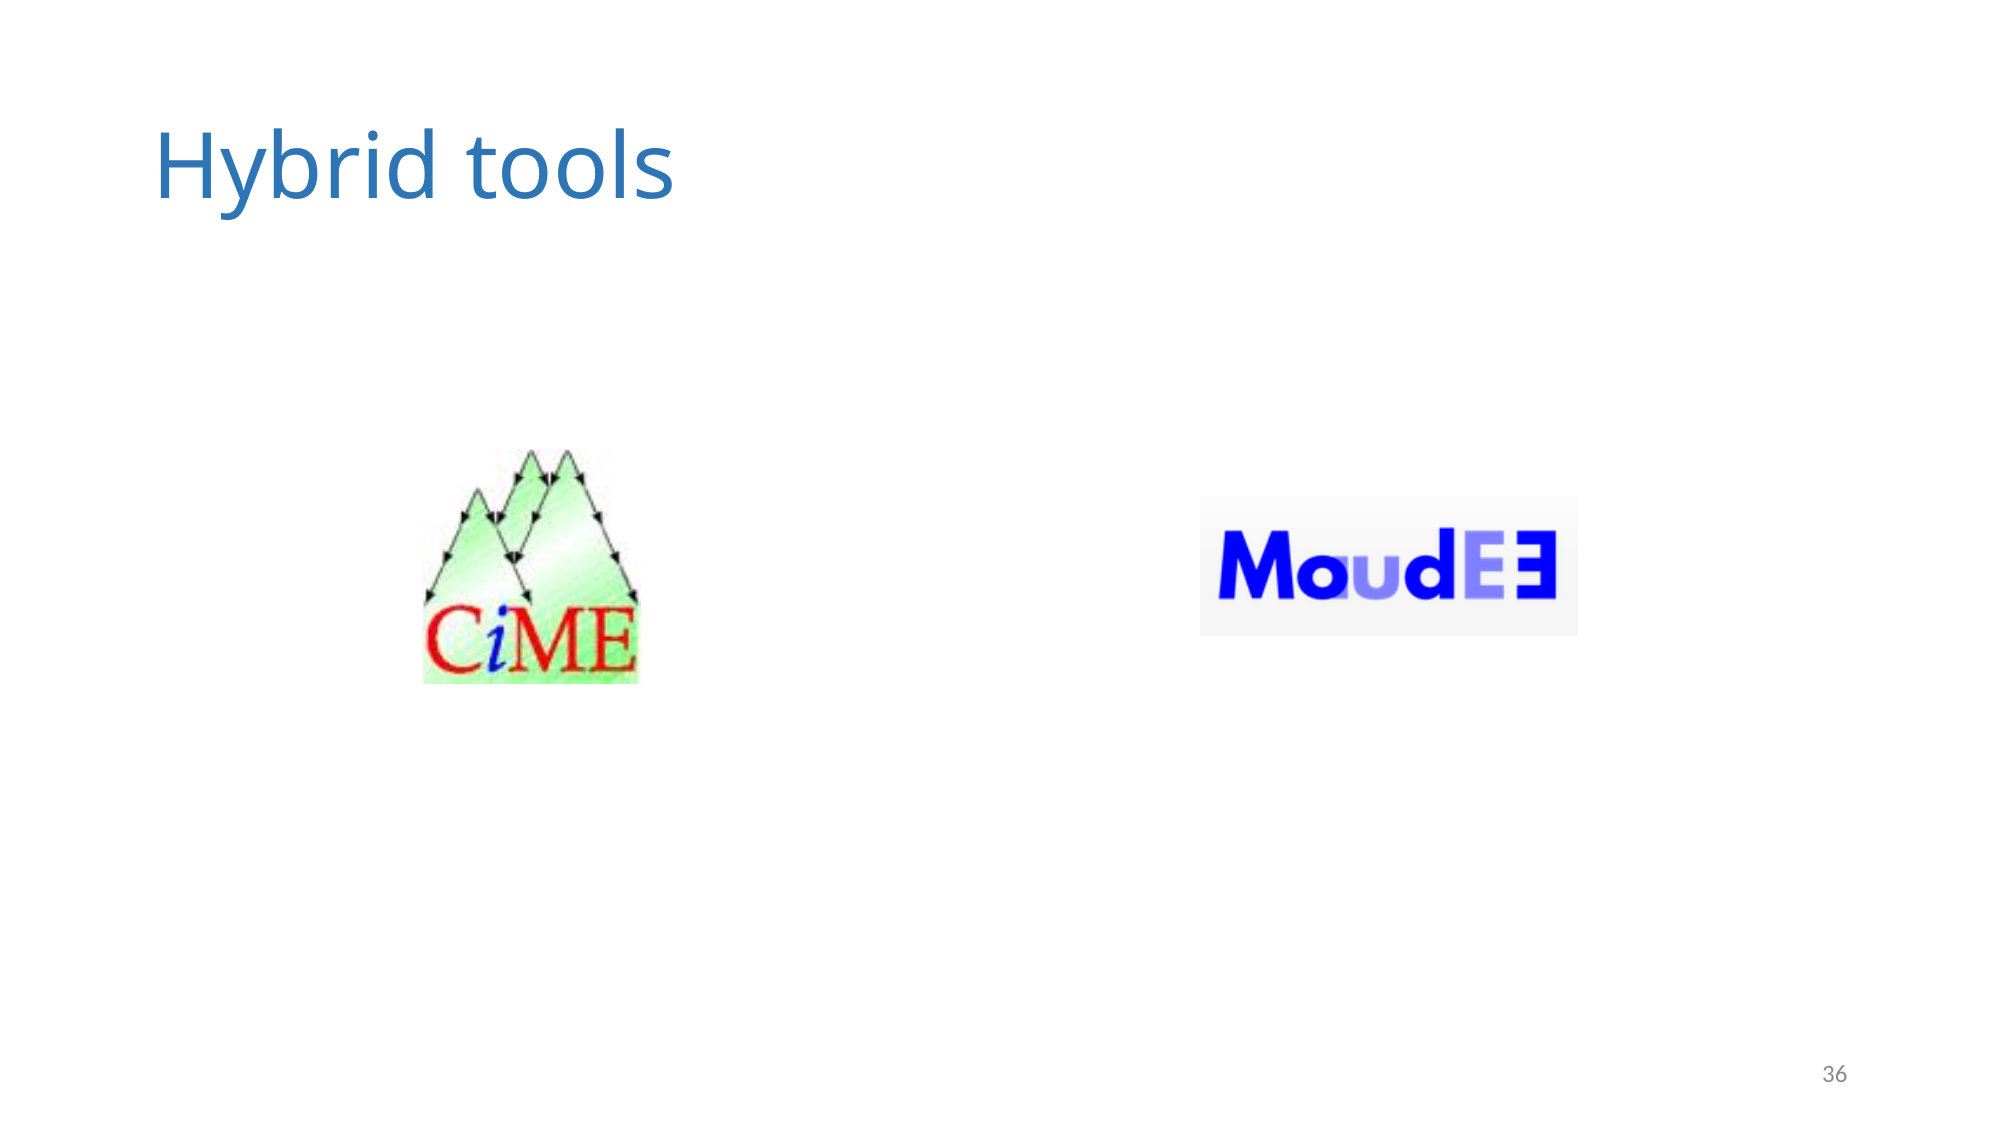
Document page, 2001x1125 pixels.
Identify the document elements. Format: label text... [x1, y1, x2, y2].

picture [422, 448, 641, 684]
text_box 1 [1412, 1042, 1863, 1103]
picture [1200, 496, 1578, 636]
text_box Hybrid tools [137, 59, 1863, 278]
